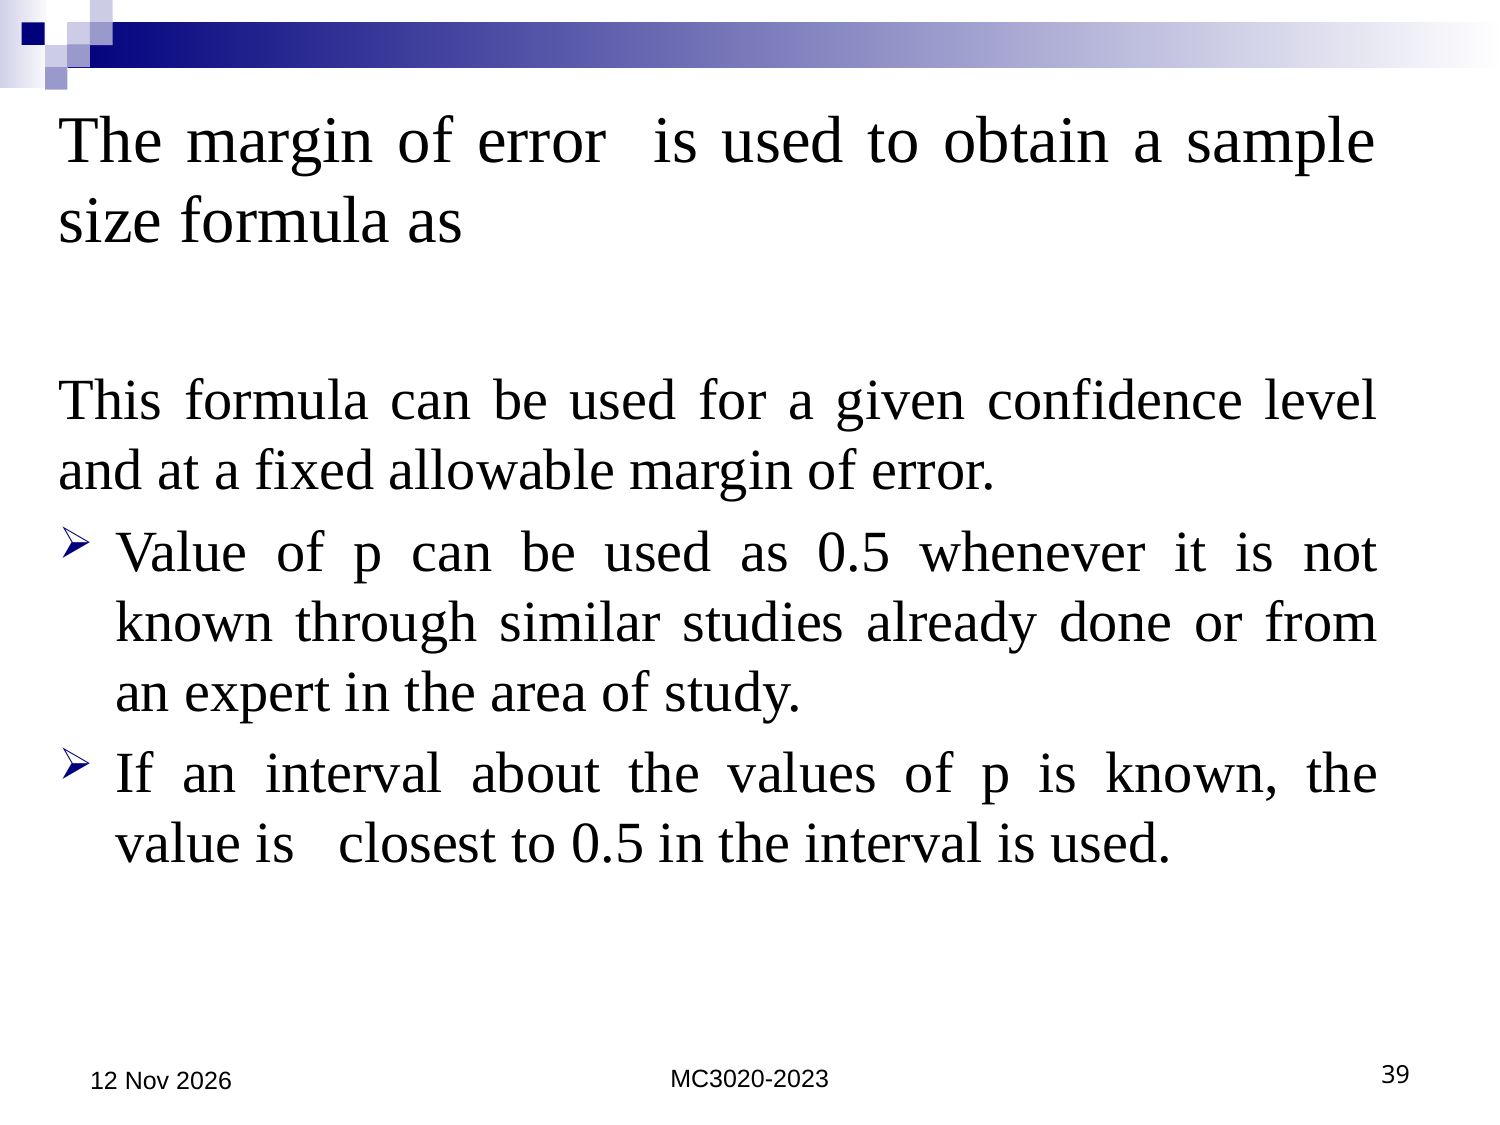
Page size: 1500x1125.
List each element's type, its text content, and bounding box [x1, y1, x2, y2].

footer MC3020-2023 [512, 1025, 988, 1100]
slide_number 39 [1074, 1025, 1425, 1100]
slide_number 26-May-23 [75, 1024, 425, 1103]
